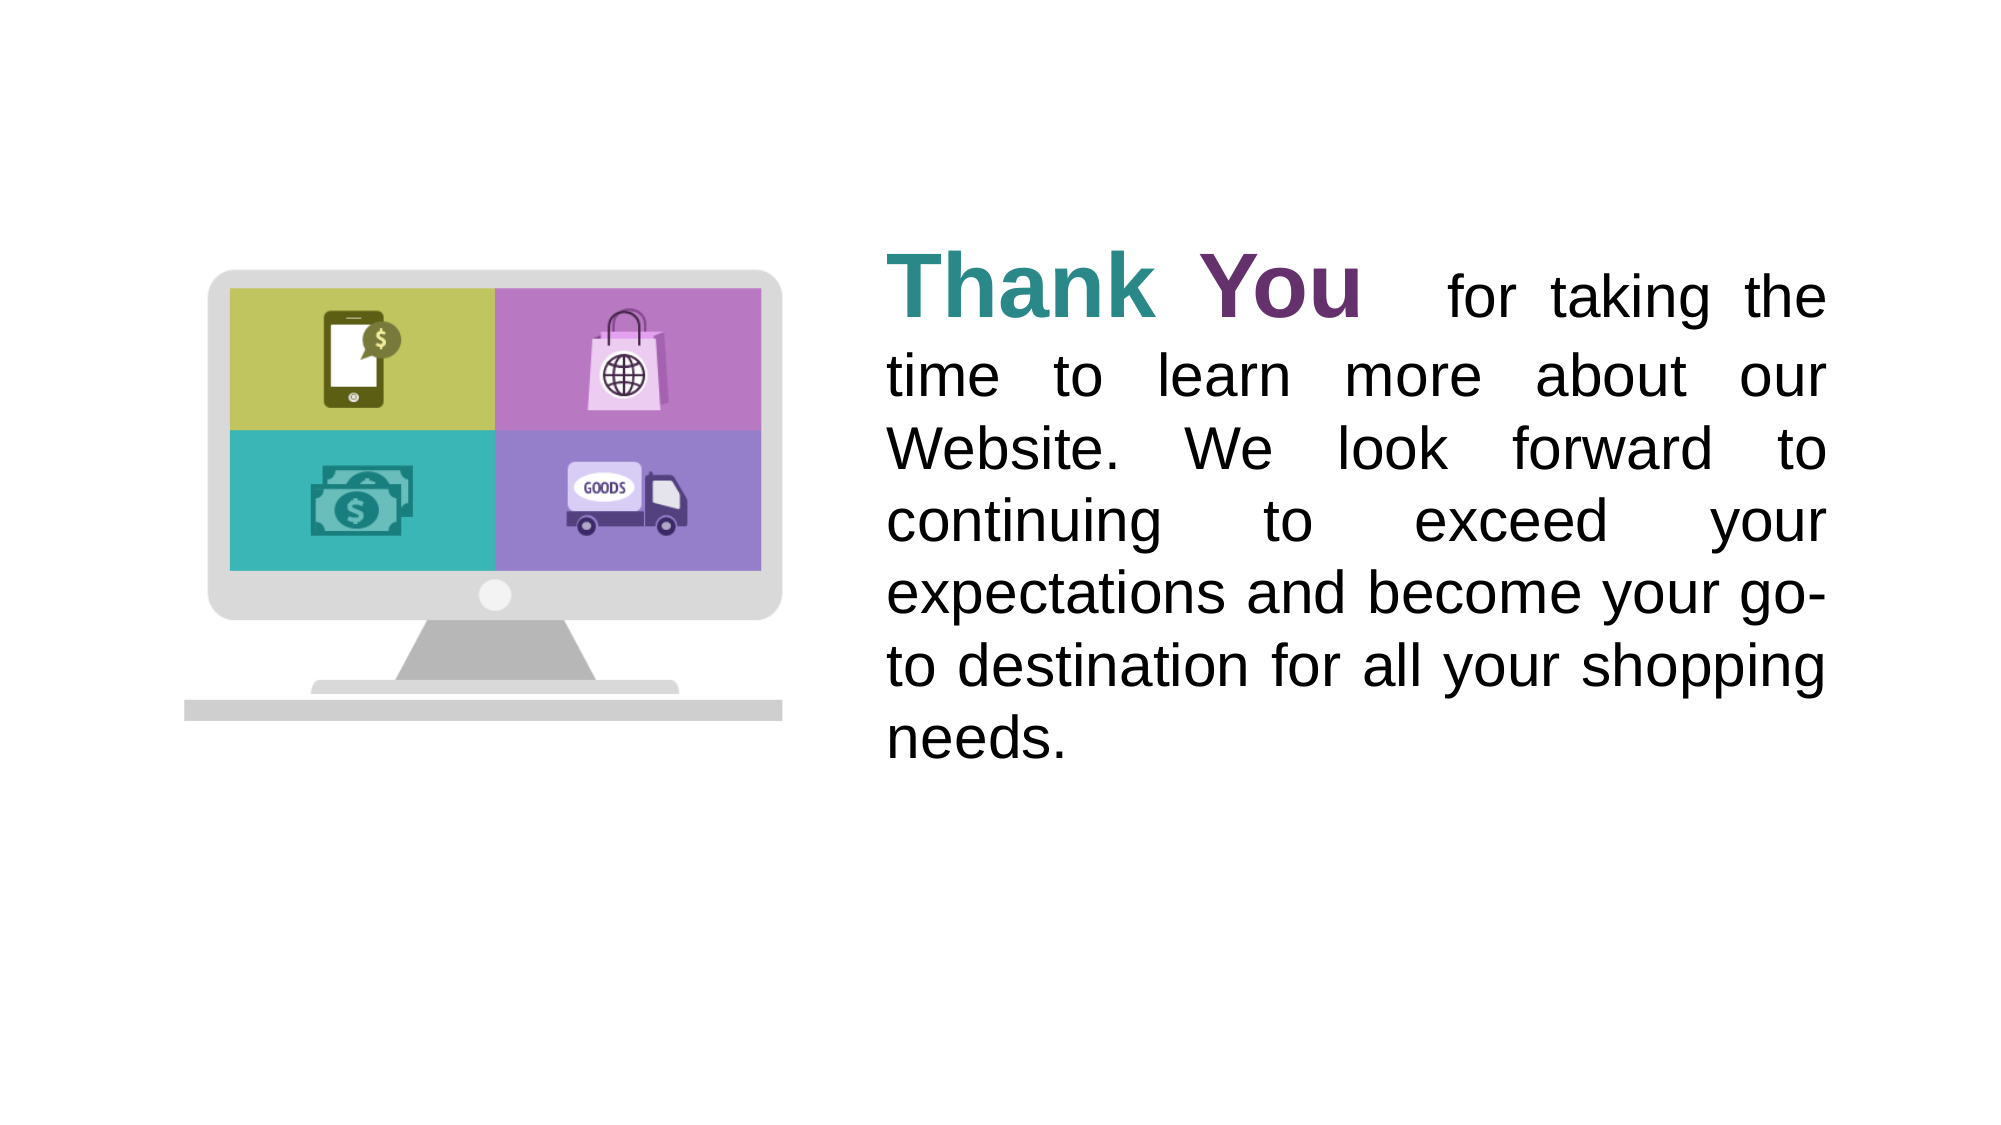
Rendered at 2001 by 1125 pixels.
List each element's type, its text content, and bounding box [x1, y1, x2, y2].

picture [127, 218, 827, 775]
text_box Thank You for taking the time to learn more about our Website. We look forward to continuing to exceed your expectations and become your go-to destination for all your shopping needs. [872, 218, 1844, 779]
